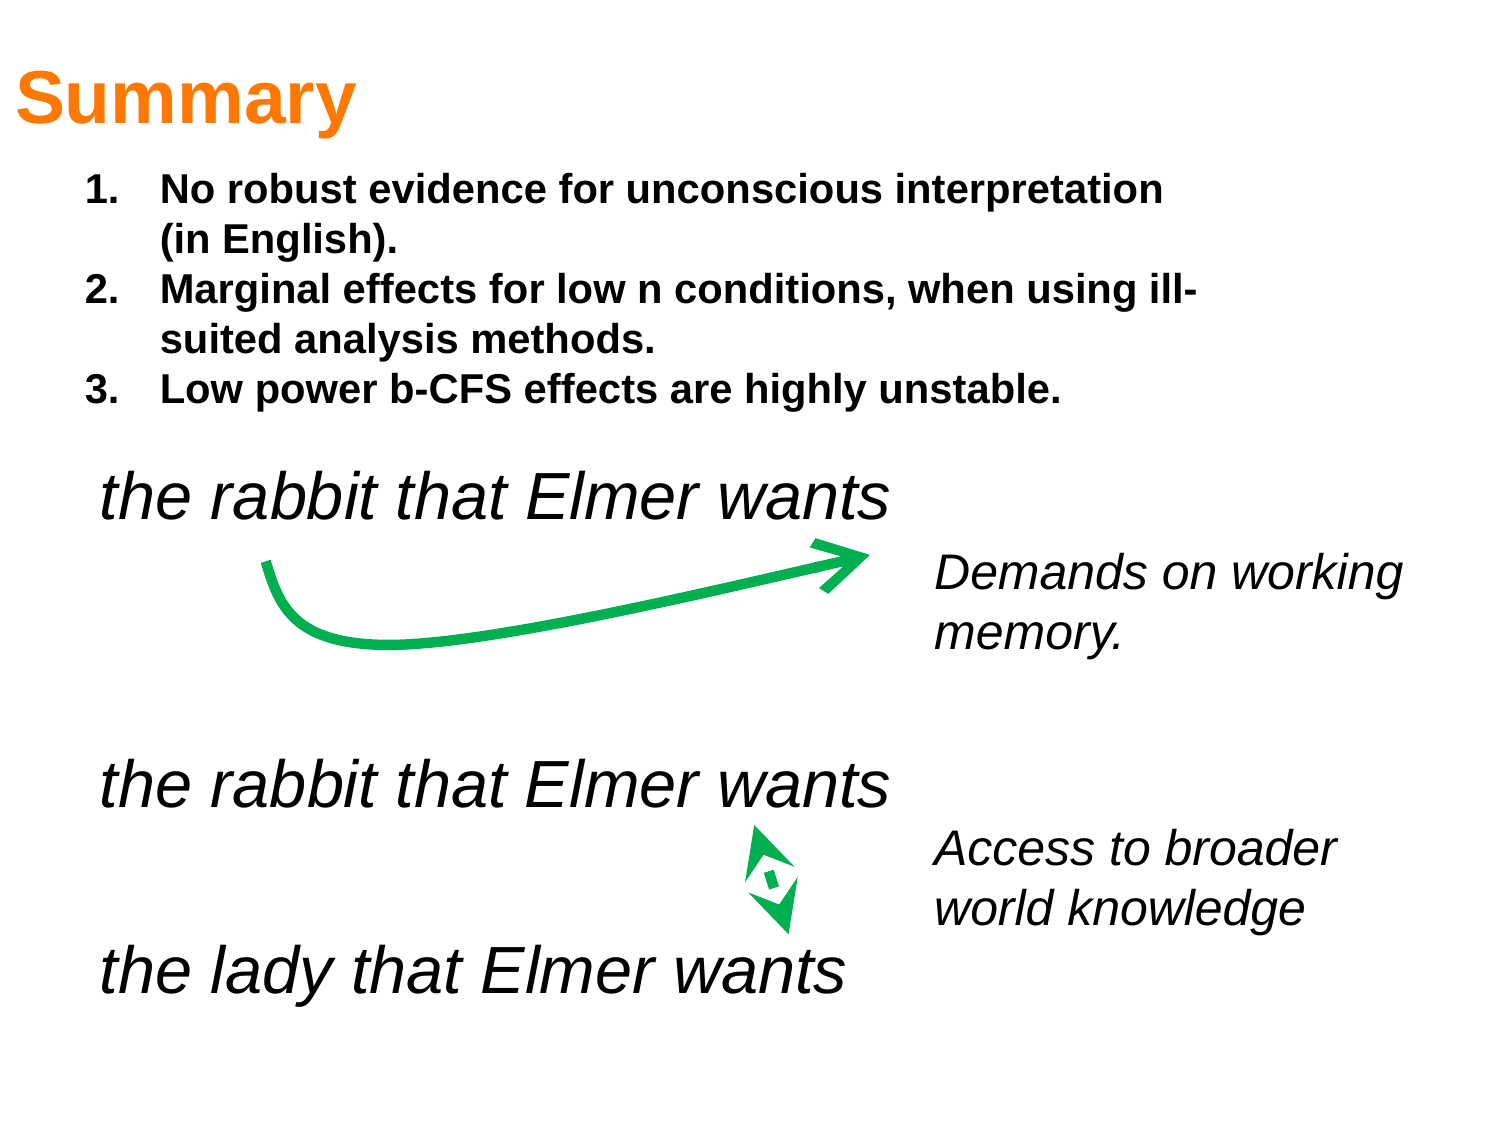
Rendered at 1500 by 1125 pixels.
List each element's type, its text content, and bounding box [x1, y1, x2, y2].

title Summary [0, 0, 1288, 188]
text_box No robust evidence for unconscious interpretation (in English). Marginal effects for low n conditions, when using ill-suited analysis methods. Low power b-CFS effects are highly unstable. [69, 153, 1218, 419]
text_box Demands on working memory. [1360, 531, 1419, 667]
text_box Access to broader world knowledge [919, 808, 1419, 943]
list the rabbit that Elmer wants [84, 352, 1360, 765]
text_box the rabbit that Elmer wants the lady that Elmer wants [84, 765, 1360, 1052]
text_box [754, 824, 789, 935]
